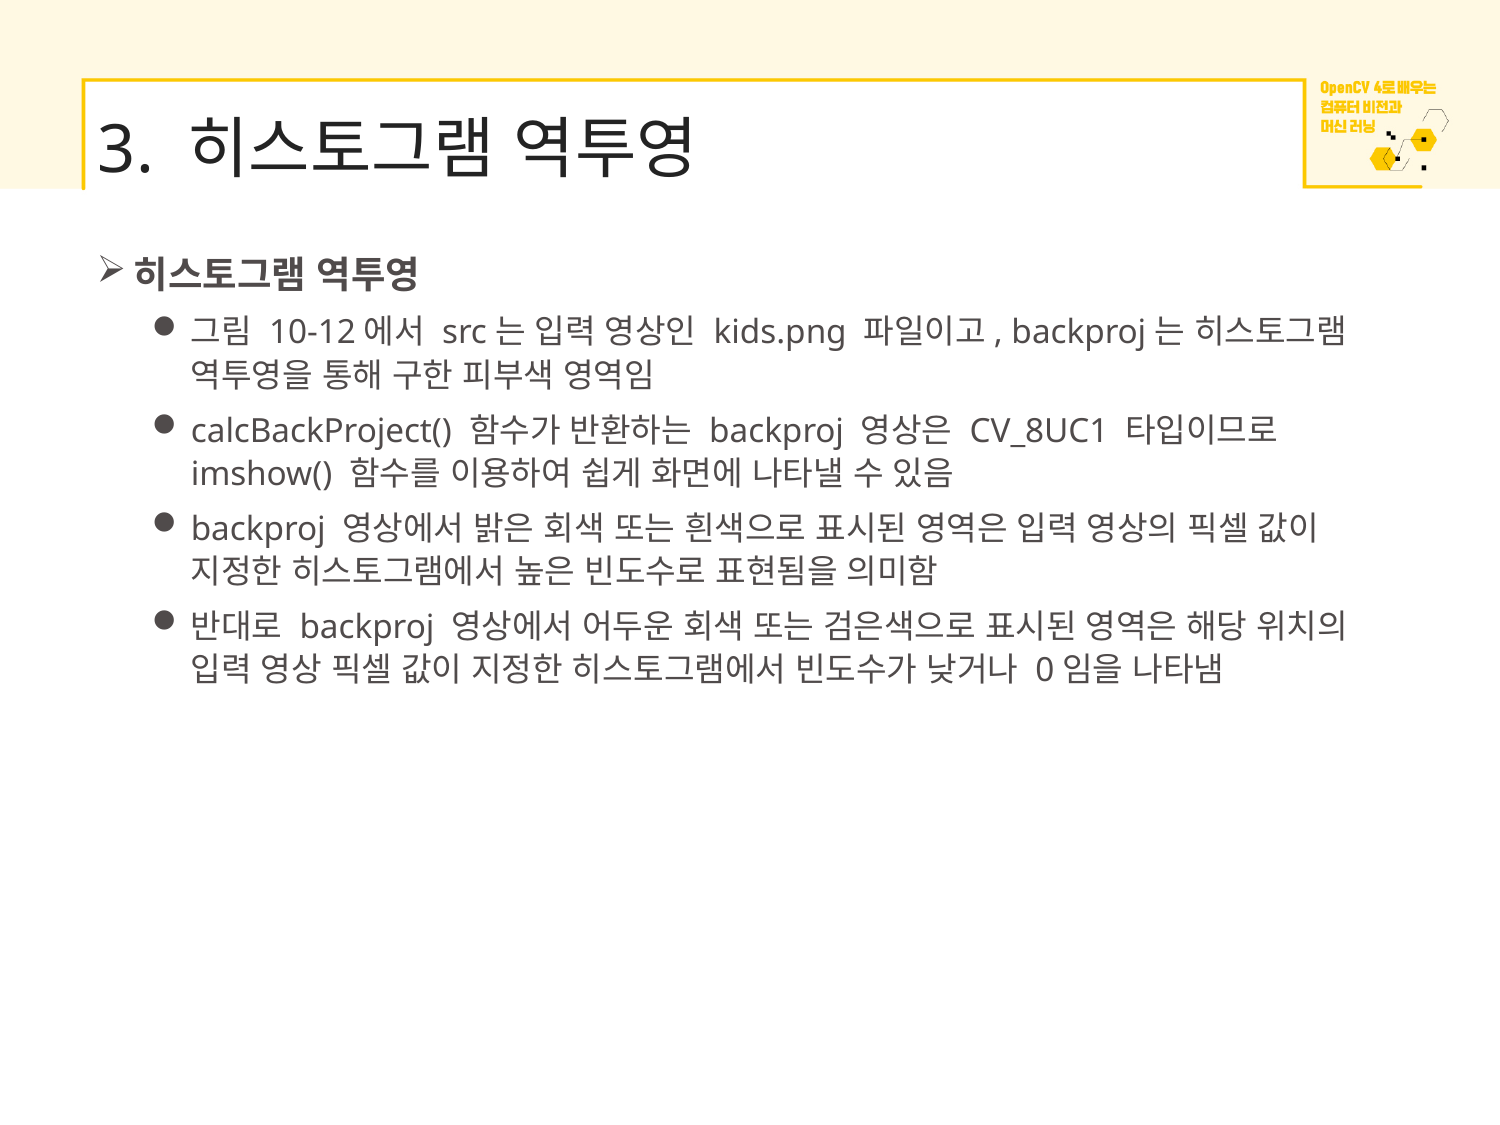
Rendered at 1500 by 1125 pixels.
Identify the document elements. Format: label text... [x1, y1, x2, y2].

title 3. 히스토그램 역투영 [82, 61, 1413, 193]
list 히스토그램 역투영 그림 10-12에서 src는 입력 영상인 kids.png 파일이고, backproj는 히스토그램 역투영을 통해 구한 피부색 영역임 calcBackProject() 함수가 반환하는 backproj 영상은 CV_8UC1 타입이므로 imshow() 함수를 이용하여 쉽게 화면에 나타낼 수 있음 backproj 영상에서 밝은 회색 또는 흰색으로 표시된 영역은 입력 영상의 픽셀 값이 지정한 히스토그램에서 높은 빈도수로 표현됨을 의미함 반대로 backproj 영상에서 어두운 회색 또는 검은색으로 표시된 영역은 해당 위치의 입력 영상 픽셀 값이 지정한 히스토그램에서 빈도수가 낮거나 0임을 나타냄 [81, 239, 1412, 1054]
picture [0, 0, 1500, 1125]
